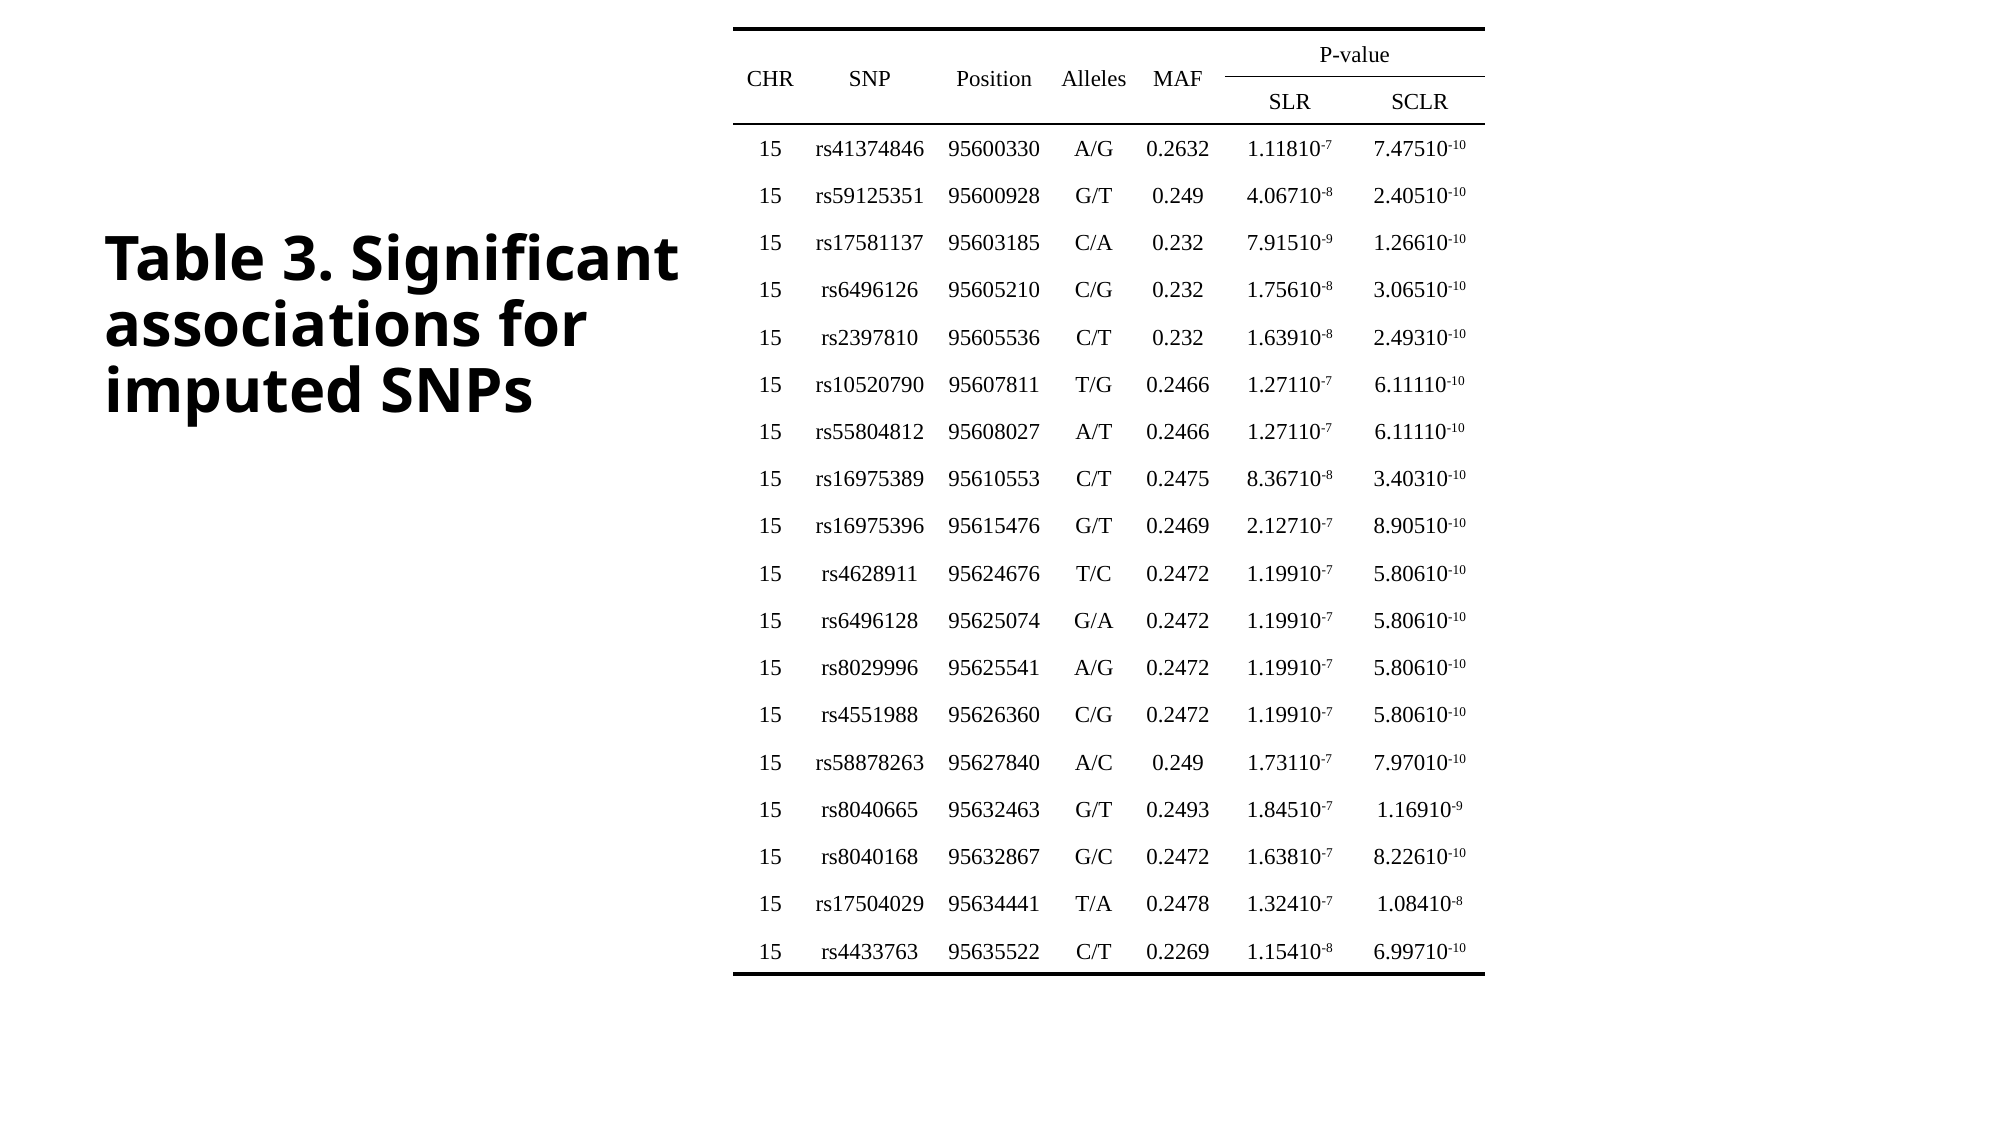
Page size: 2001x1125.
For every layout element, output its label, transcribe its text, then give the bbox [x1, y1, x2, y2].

title Table 3. Significant associations for imputed SNPs [89, 217, 713, 436]
